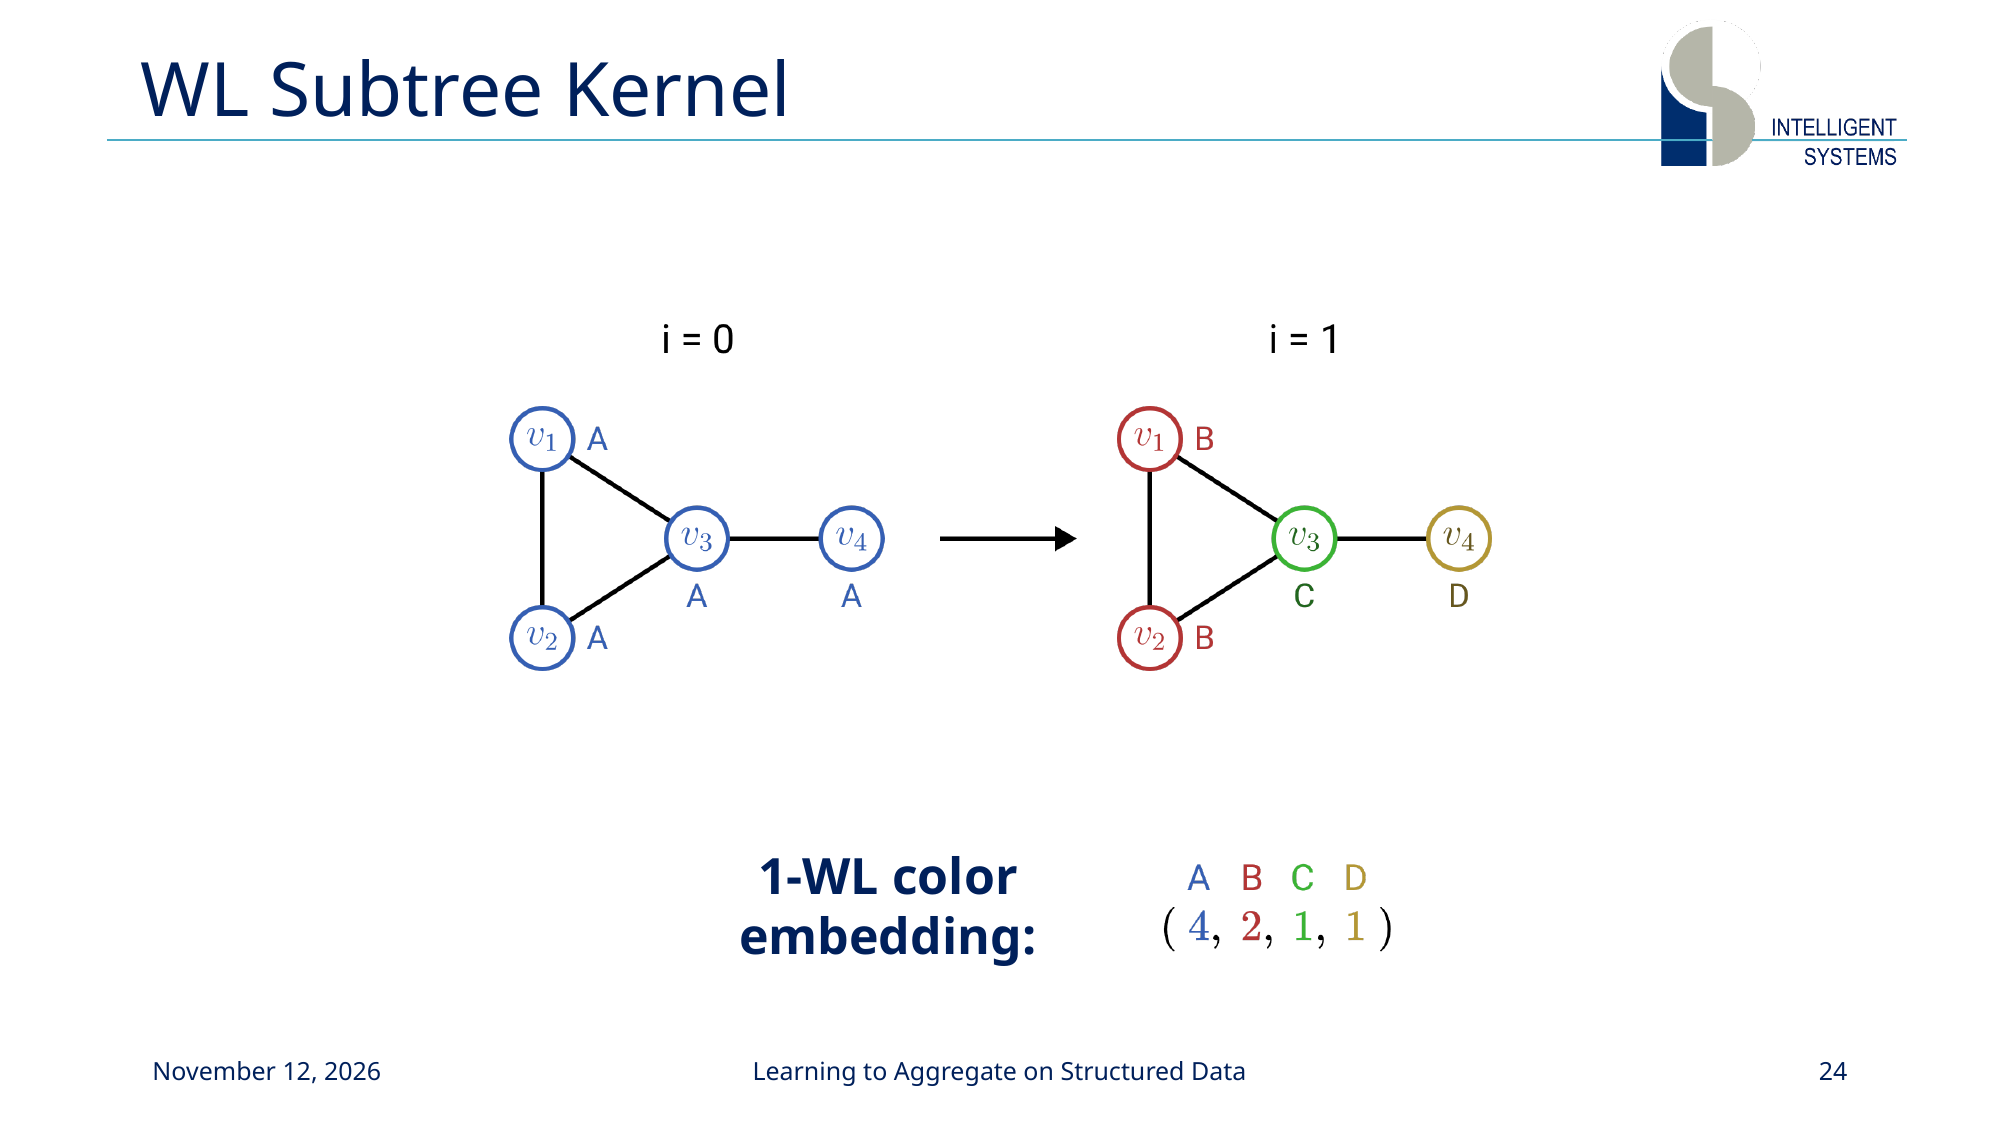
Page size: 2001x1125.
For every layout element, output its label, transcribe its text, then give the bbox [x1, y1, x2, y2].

picture [1661, 141, 1903, 172]
picture [1162, 856, 1392, 953]
text_box 1-WL color embedding: [608, 846, 1168, 964]
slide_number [137, 1042, 588, 1103]
picture [509, 315, 1492, 672]
footer Learning to Aggregate on Structured Data [662, 1042, 1338, 1103]
picture [1661, 19, 1903, 139]
slide_number 24 [1412, 1042, 1863, 1103]
title WL Subtree Kernel [125, 31, 1863, 141]
